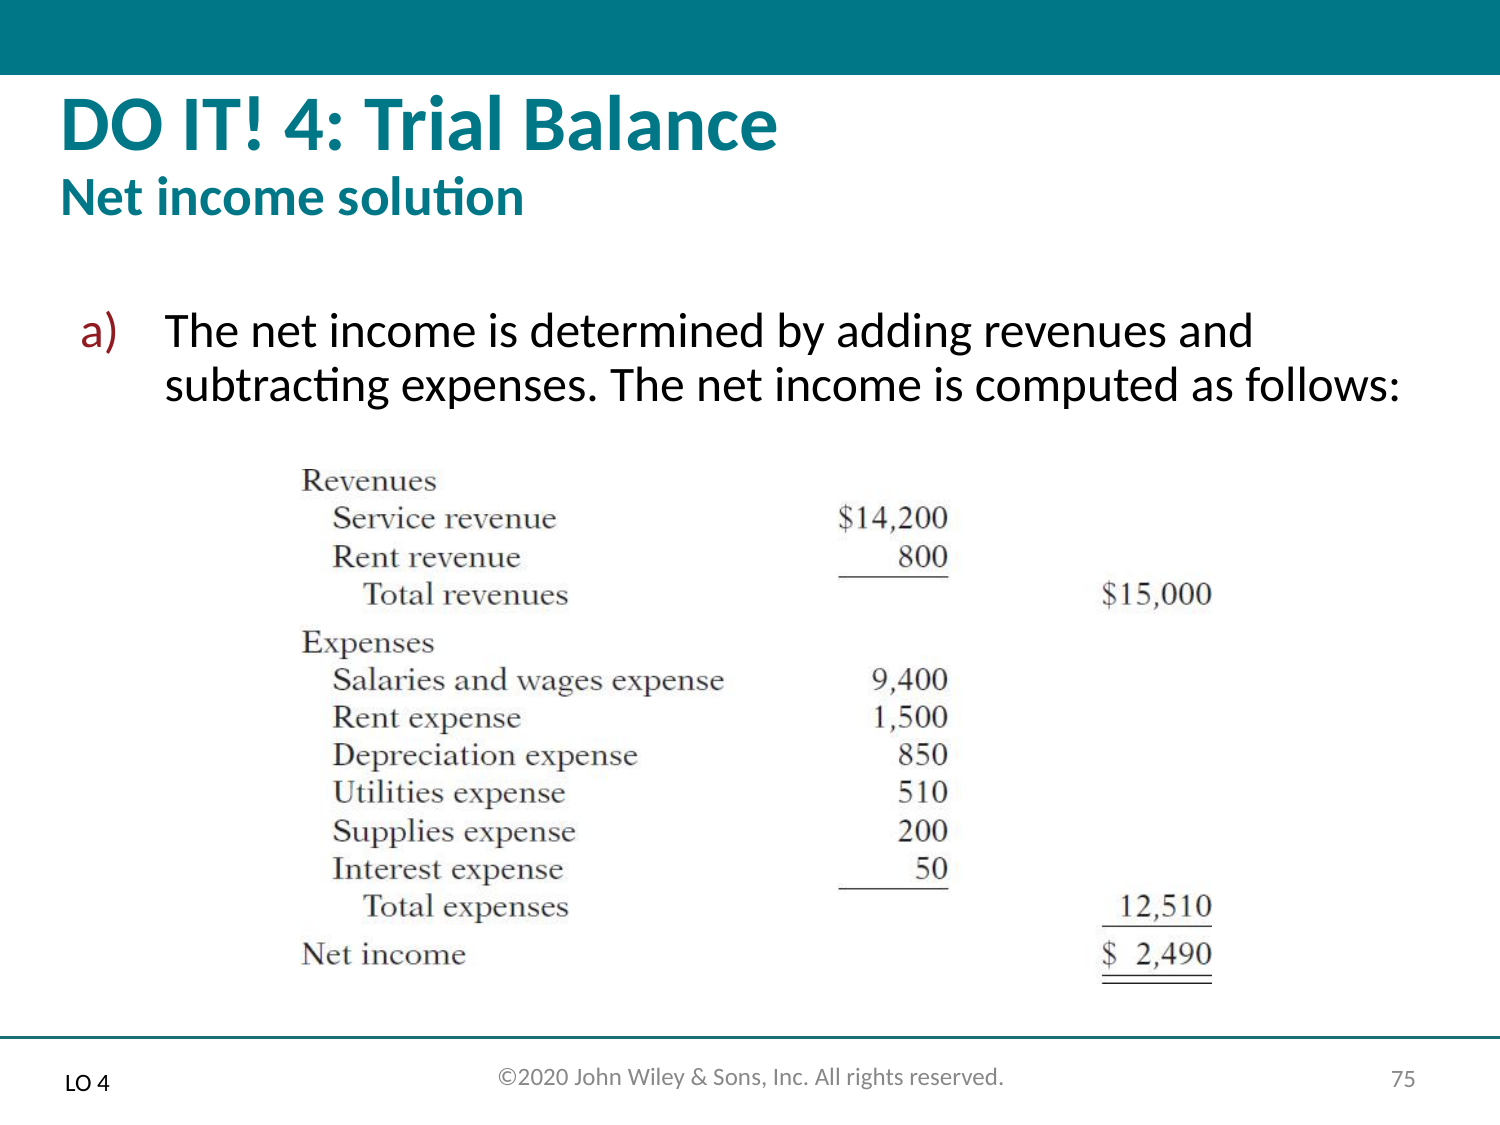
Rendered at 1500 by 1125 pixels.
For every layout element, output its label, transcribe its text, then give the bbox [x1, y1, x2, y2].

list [299, 469, 1212, 984]
title DO IT! 4: Trial Balance Net income solution [45, 75, 1447, 235]
list The net income is determined by adding revenues and subtracting expenses. The net income is computed as follows: [65, 297, 1451, 435]
list LO 4 [50, 1062, 150, 1113]
